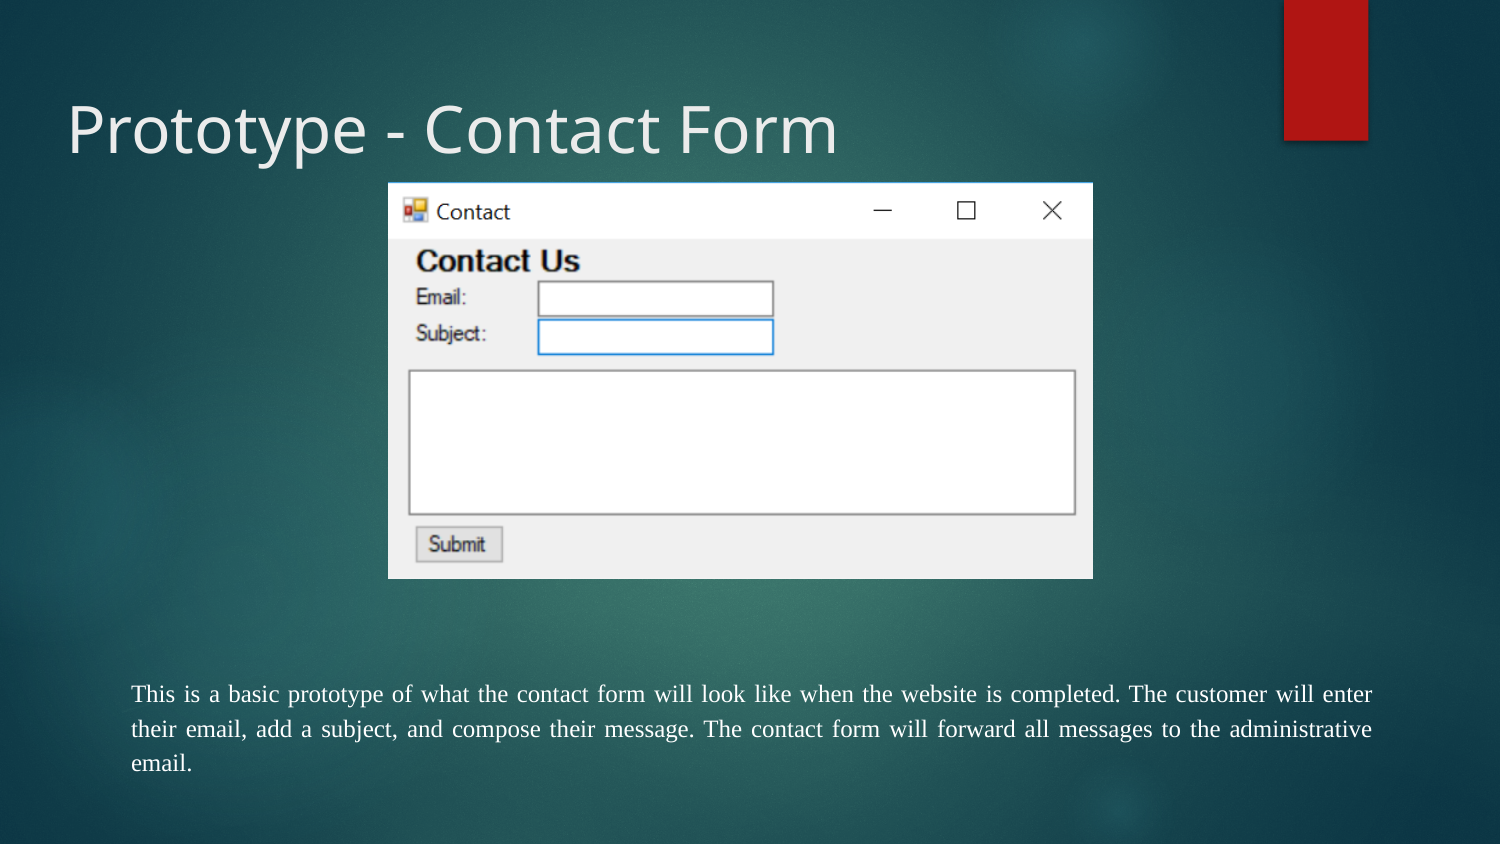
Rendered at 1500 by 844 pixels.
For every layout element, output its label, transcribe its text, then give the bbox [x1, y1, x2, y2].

title Prototype - Contact Form [51, 72, 1449, 167]
text_box This is a basic prototype of what the contact form will look like when the website is completed. The customer will enter their email, add a subject, and compose their message. The contact form will forward all messages to the administrative email. [116, 658, 1390, 788]
picture [0, 0, 1500, 844]
